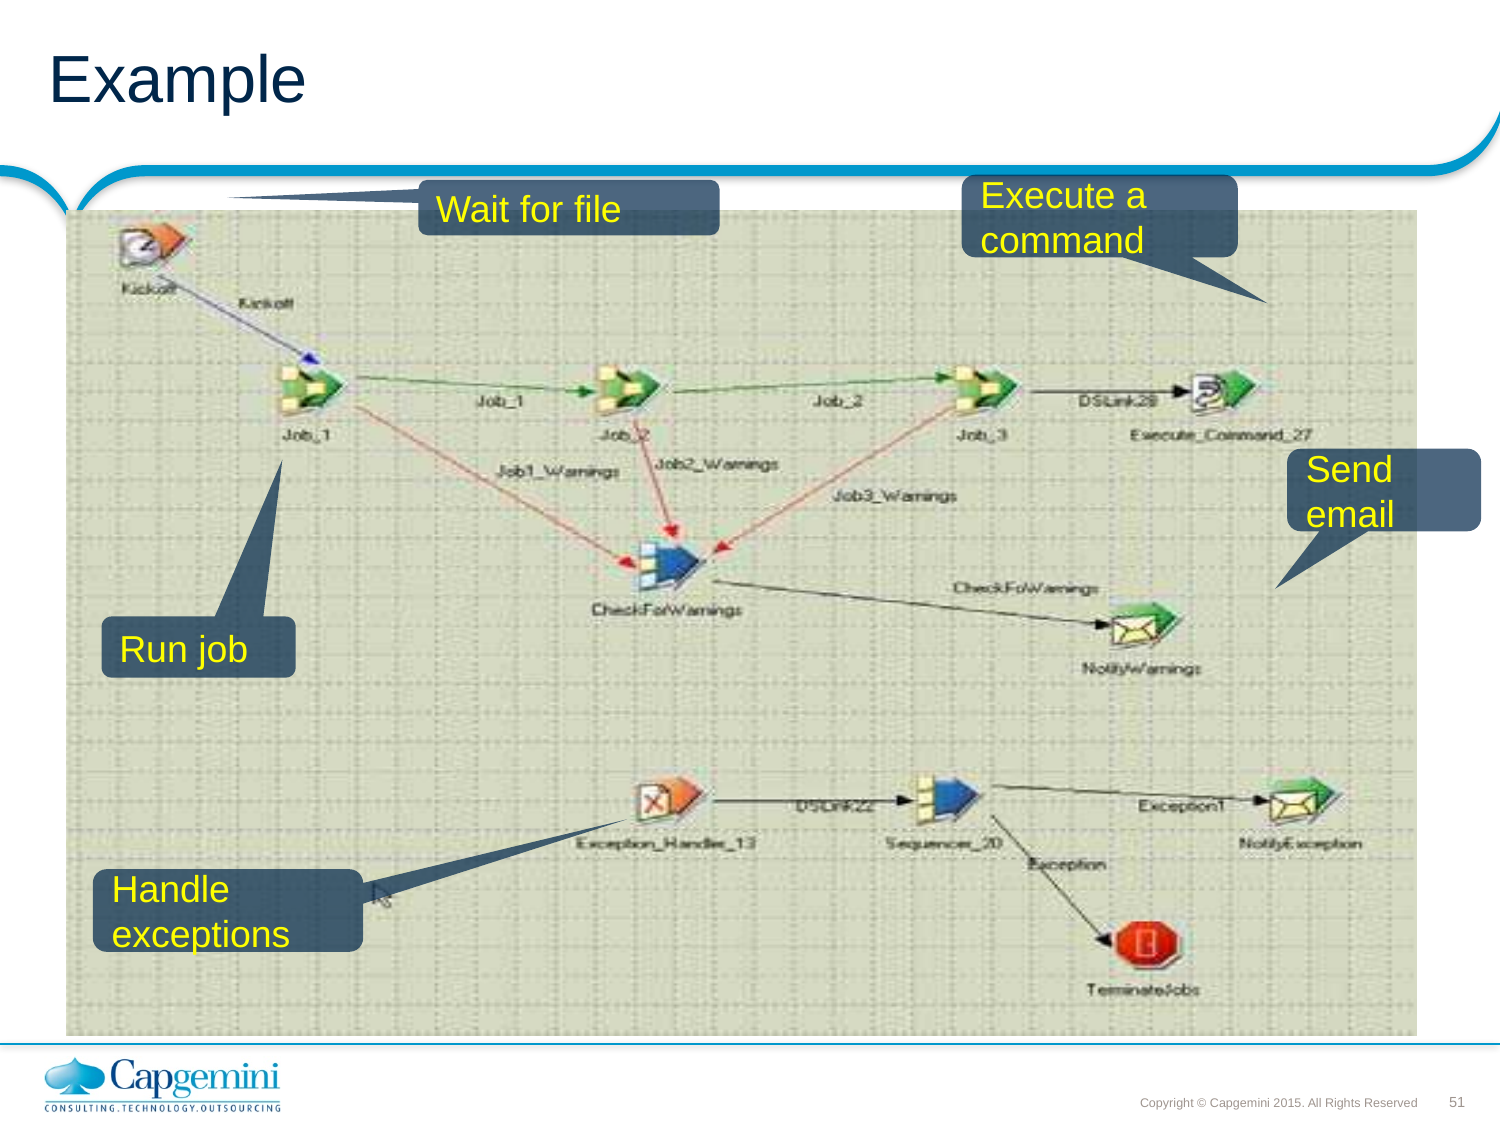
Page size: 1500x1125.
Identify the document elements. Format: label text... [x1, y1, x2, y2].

picture [44, 1056, 281, 1113]
picture [65, 210, 1418, 1037]
text_box Execute a command [961, 174, 1238, 209]
text_box Send email [1423, 448, 1482, 532]
title Example [0, 0, 1500, 165]
text_box Wait for file [227, 179, 720, 209]
